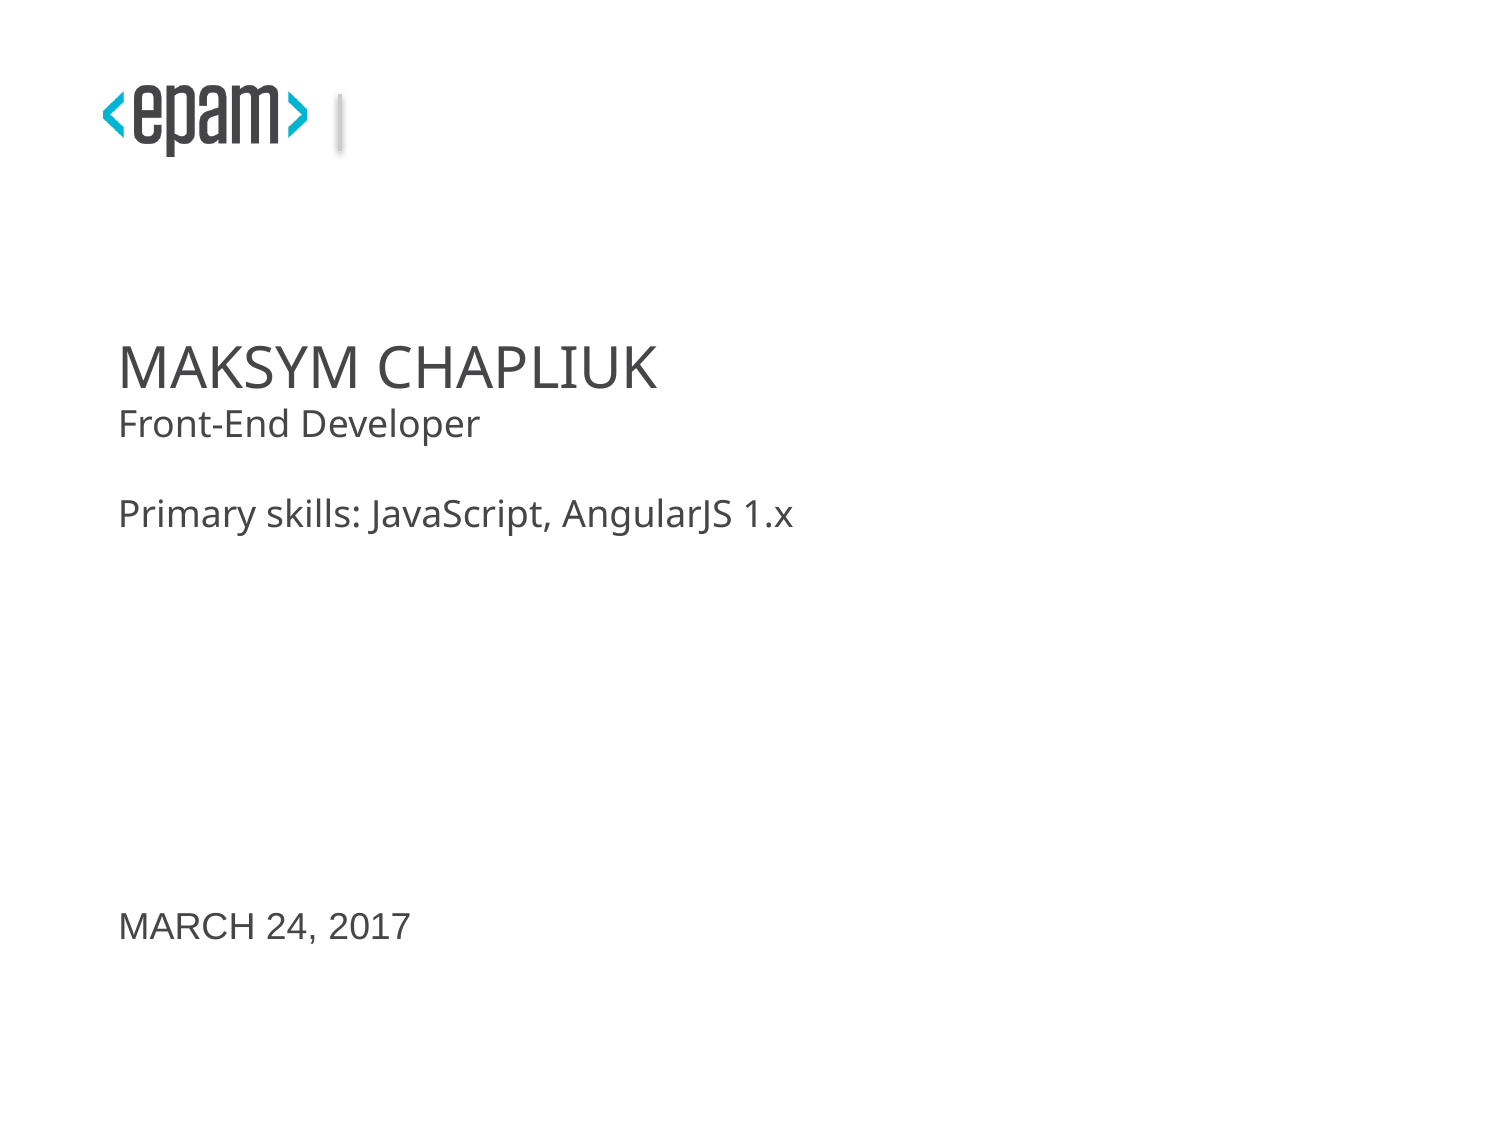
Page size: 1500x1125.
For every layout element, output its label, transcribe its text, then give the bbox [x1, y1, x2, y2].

text_box MAKSYM CHAPLIUK Front-End Developer Primary skills: JavaScript, AngularJS 1.x [103, 322, 1262, 543]
subtitle MARCH 24, 2017 [103, 894, 1154, 958]
picture [102, 82, 308, 159]
